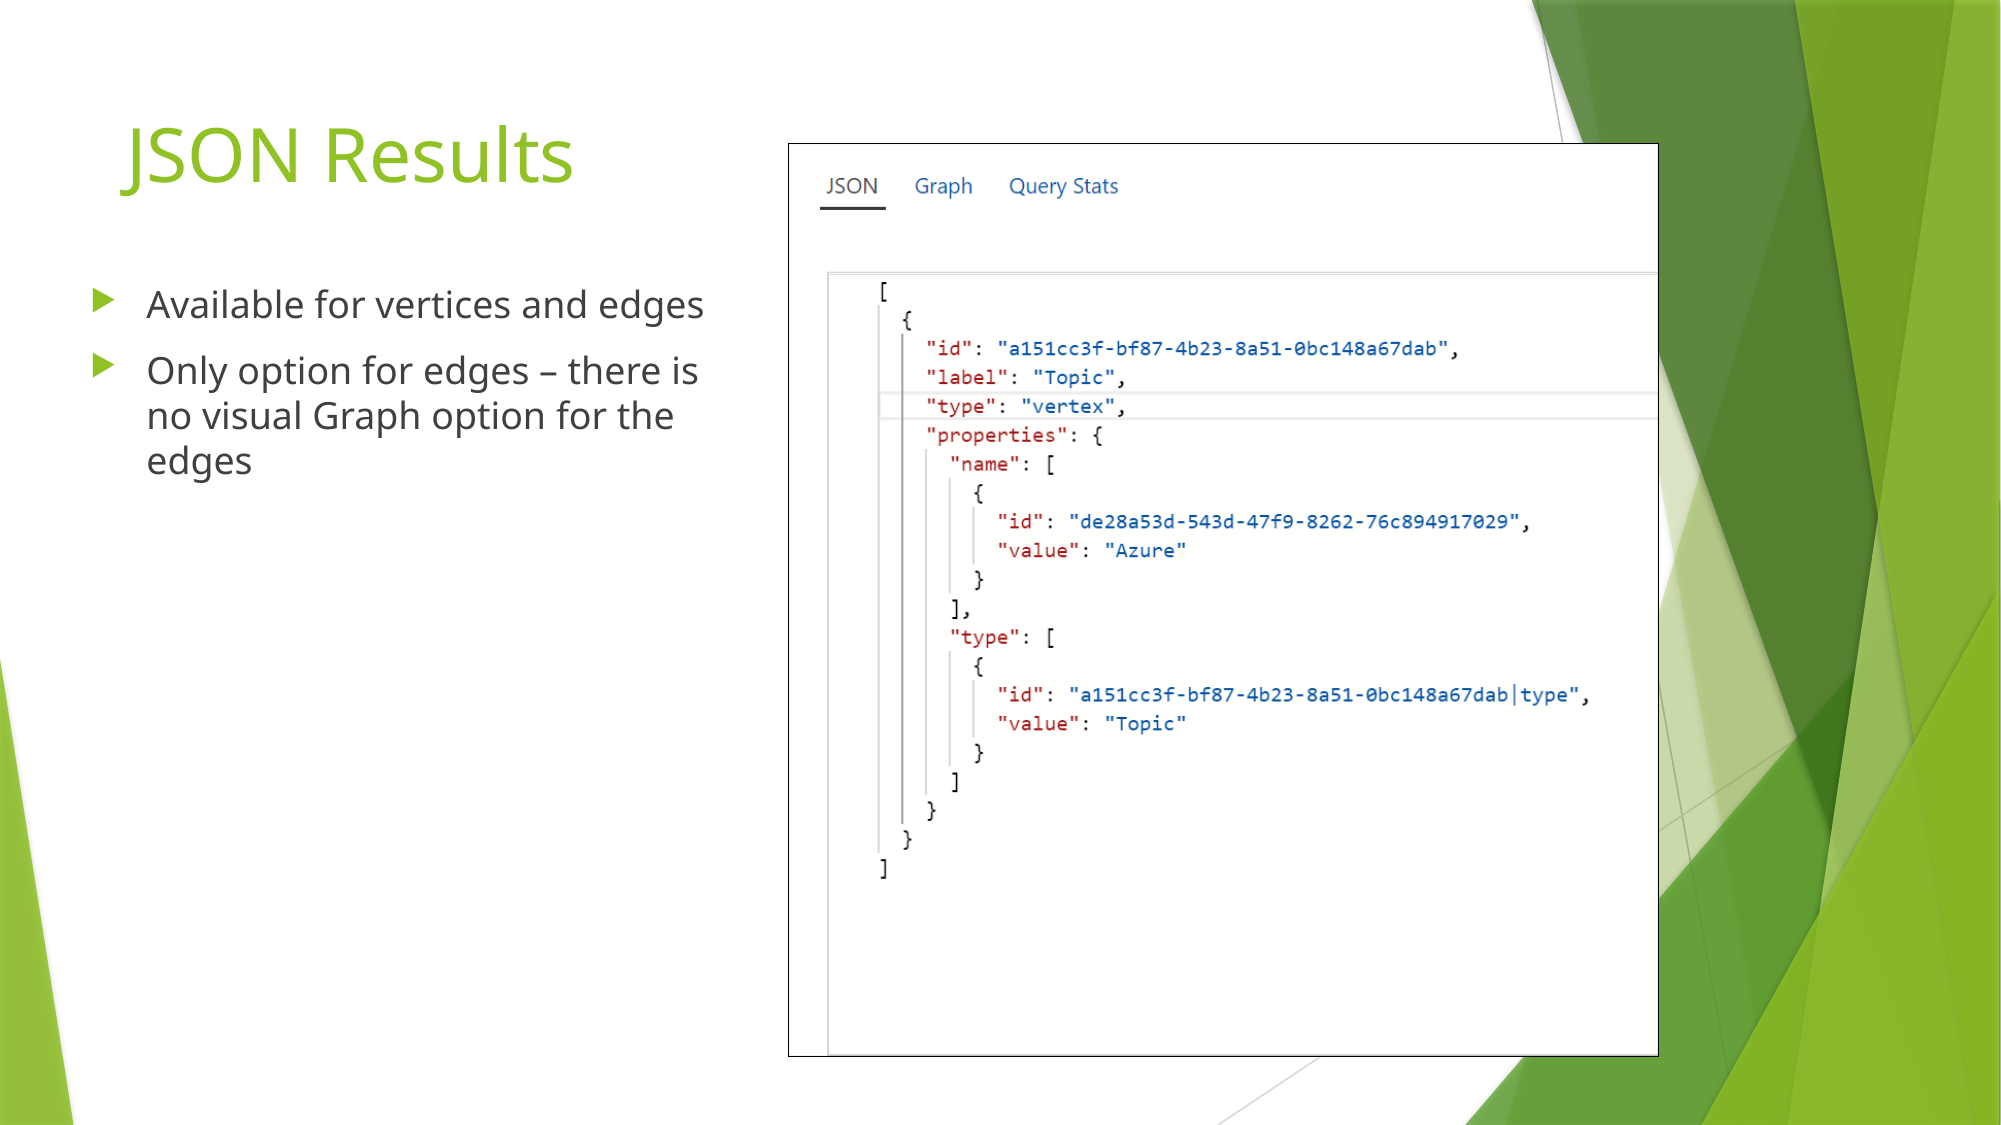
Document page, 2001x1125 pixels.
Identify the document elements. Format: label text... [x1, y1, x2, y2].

list Available for vertices and edges Only option for edges – there is no visual Graph option for the edges [75, 273, 744, 927]
title JSON Results [111, 99, 1522, 317]
picture [787, 143, 1659, 1058]
